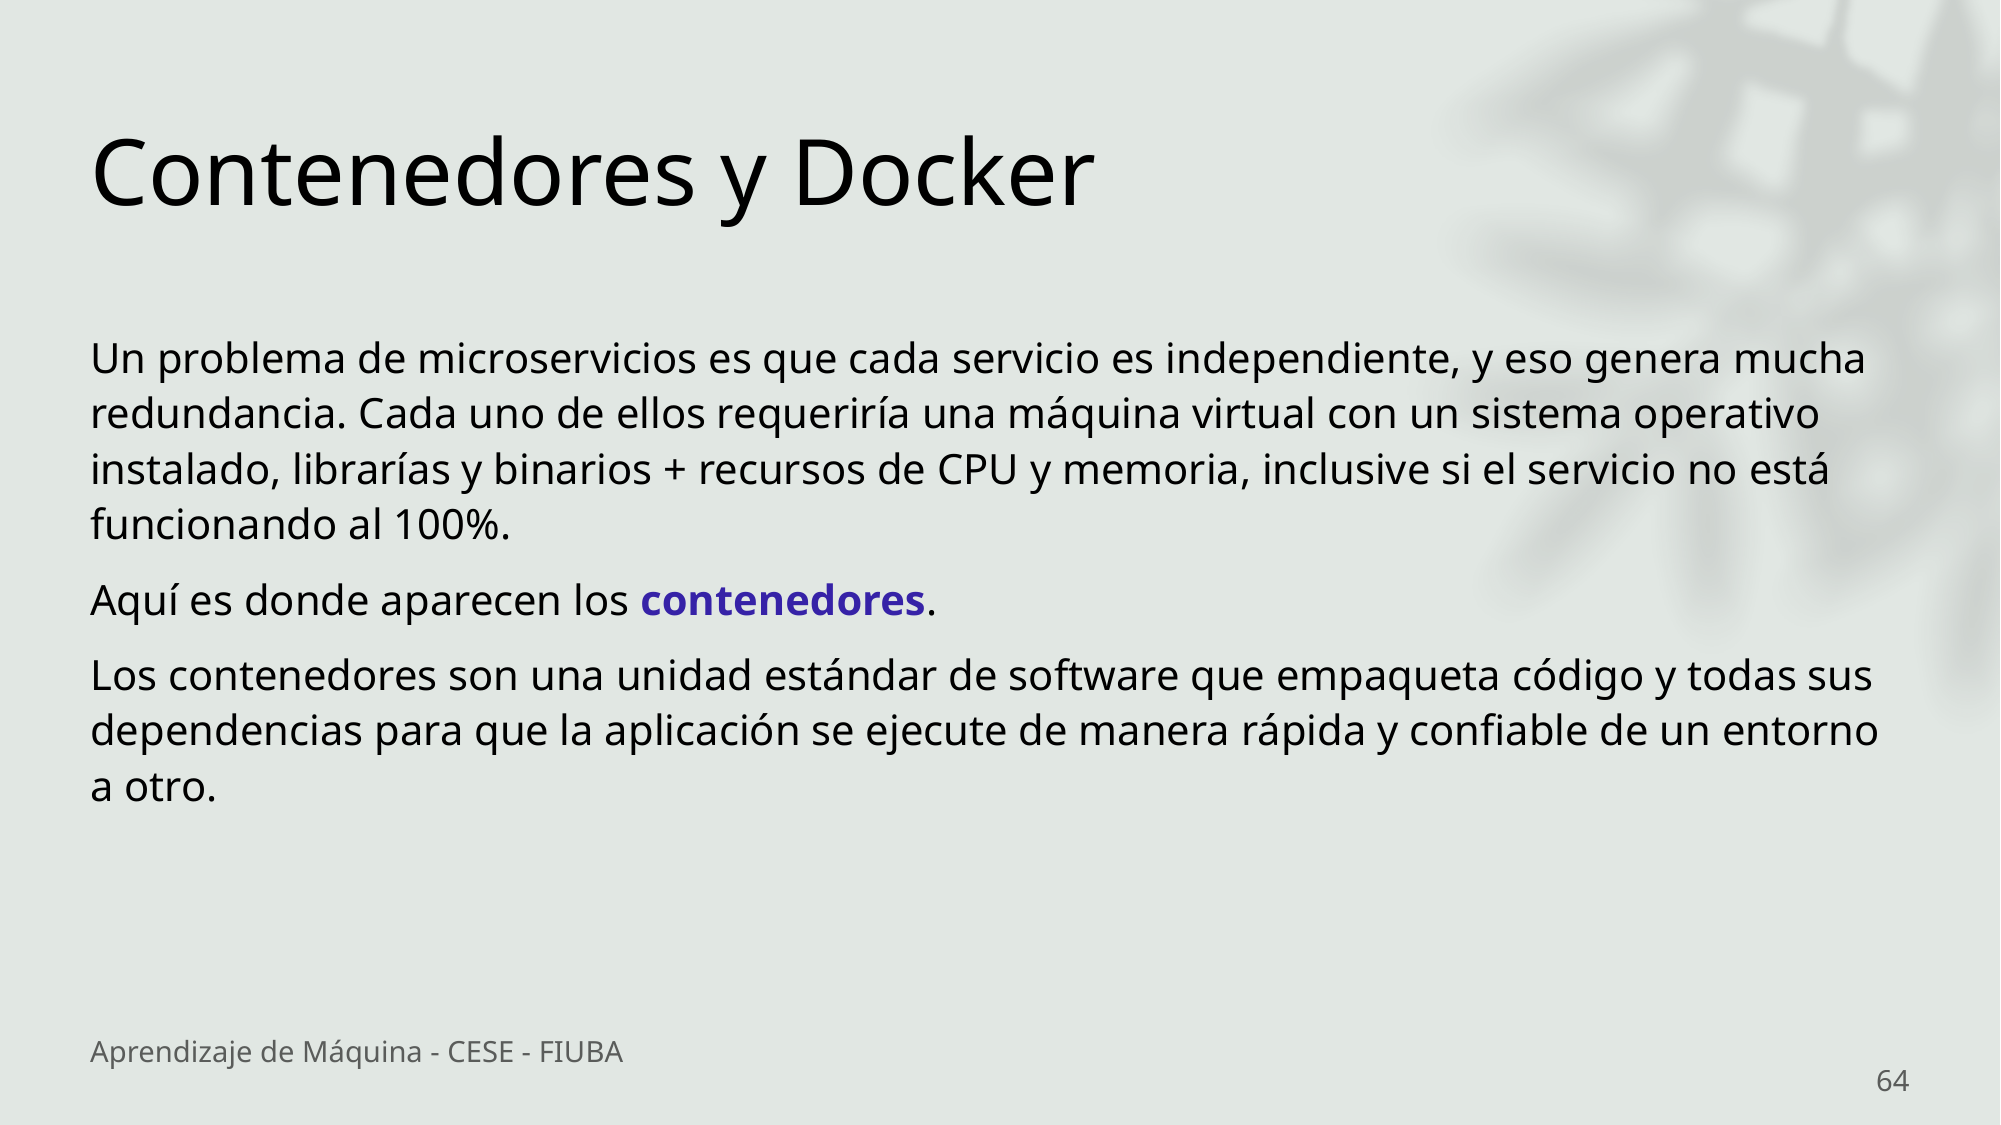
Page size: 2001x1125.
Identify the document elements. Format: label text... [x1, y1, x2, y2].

list Un problema de microservicios es que cada servicio es independiente, y eso genera mucha redundancia. Cada uno de ellos requeriría una máquina virtual con un sistema operativo instalado, librarías y binarios + recursos de CPU y memoria, inclusive si el servicio no está funcionando al 100%. Aquí es donde aparecen los contenedores. Los contenedores son una unidad estándar de software que empaqueta código y todas sus dependencias para que la aplicación se ejecute de manera rápida y confiable de un entorno a otro. [75, 319, 1925, 1009]
slide_number 64 [1474, 1052, 1925, 1113]
title Contenedores y Docker [75, 60, 1863, 278]
footer Aprendizaje de Máquina - CESE - FIUBA [75, 1020, 751, 1081]
